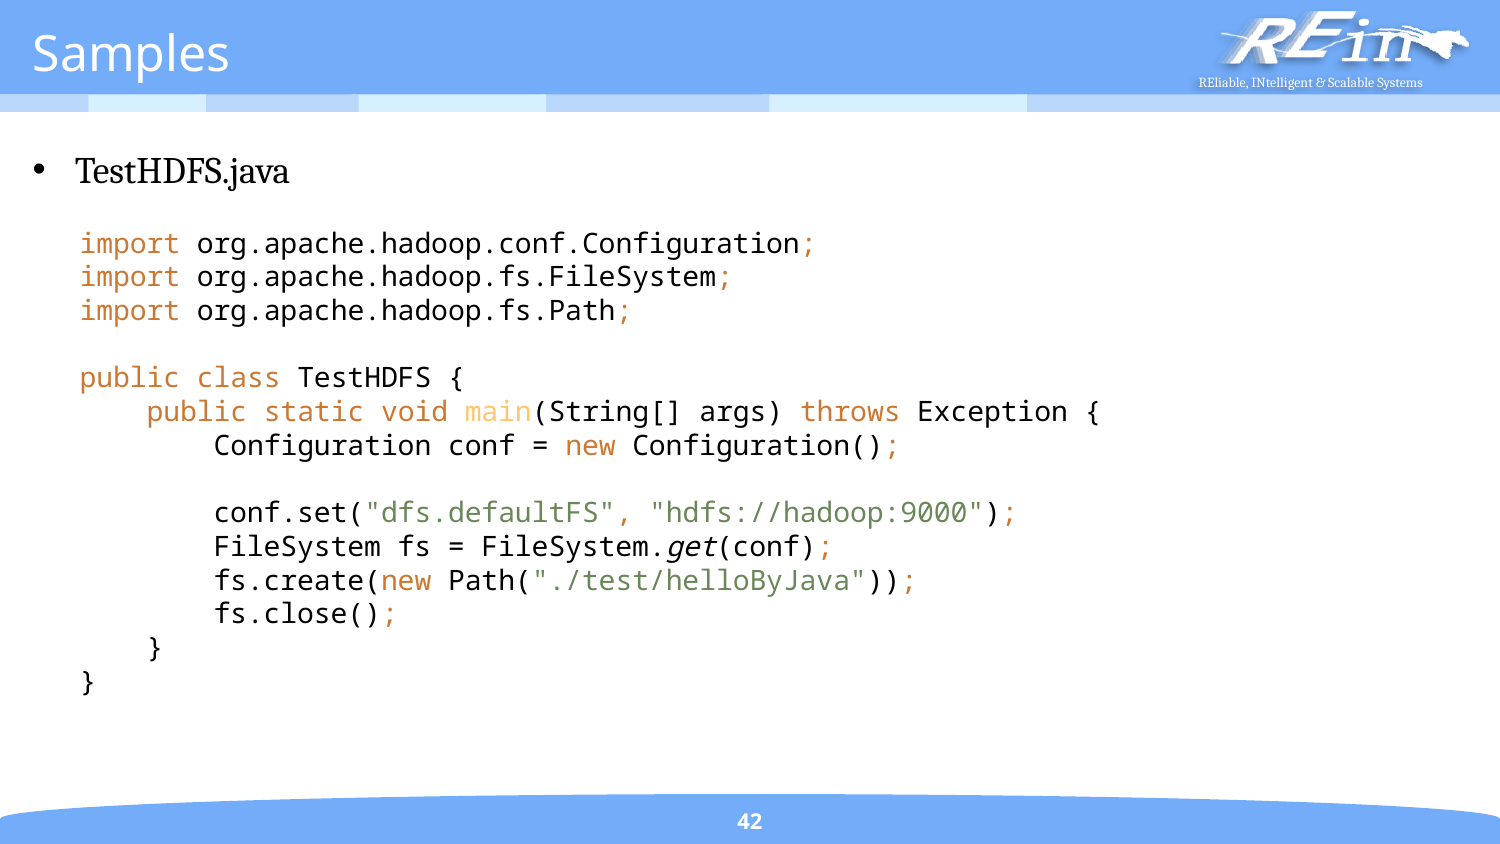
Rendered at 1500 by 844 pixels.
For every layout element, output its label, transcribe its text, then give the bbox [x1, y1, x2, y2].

list TestHDFS.java [17, 138, 1459, 786]
slide_number 42 [667, 802, 833, 842]
text_box import org.apache.hadoop.conf.Configuration; import org.apache.hadoop.fs.FileSystem; import org.apache.hadoop.fs.Path; public class TestHDFS { public static void main(String[] args) throws Exception { Configuration conf = new Configuration(); conf.set("dfs.defaultFS", "hdfs://hadoop:9000"); FileSystem fs = FileSystem.get(conf); fs.create(new Path("./test/helloByJava")); fs.close(); } } [64, 217, 1211, 705]
title Samples [17, 17, 1136, 86]
